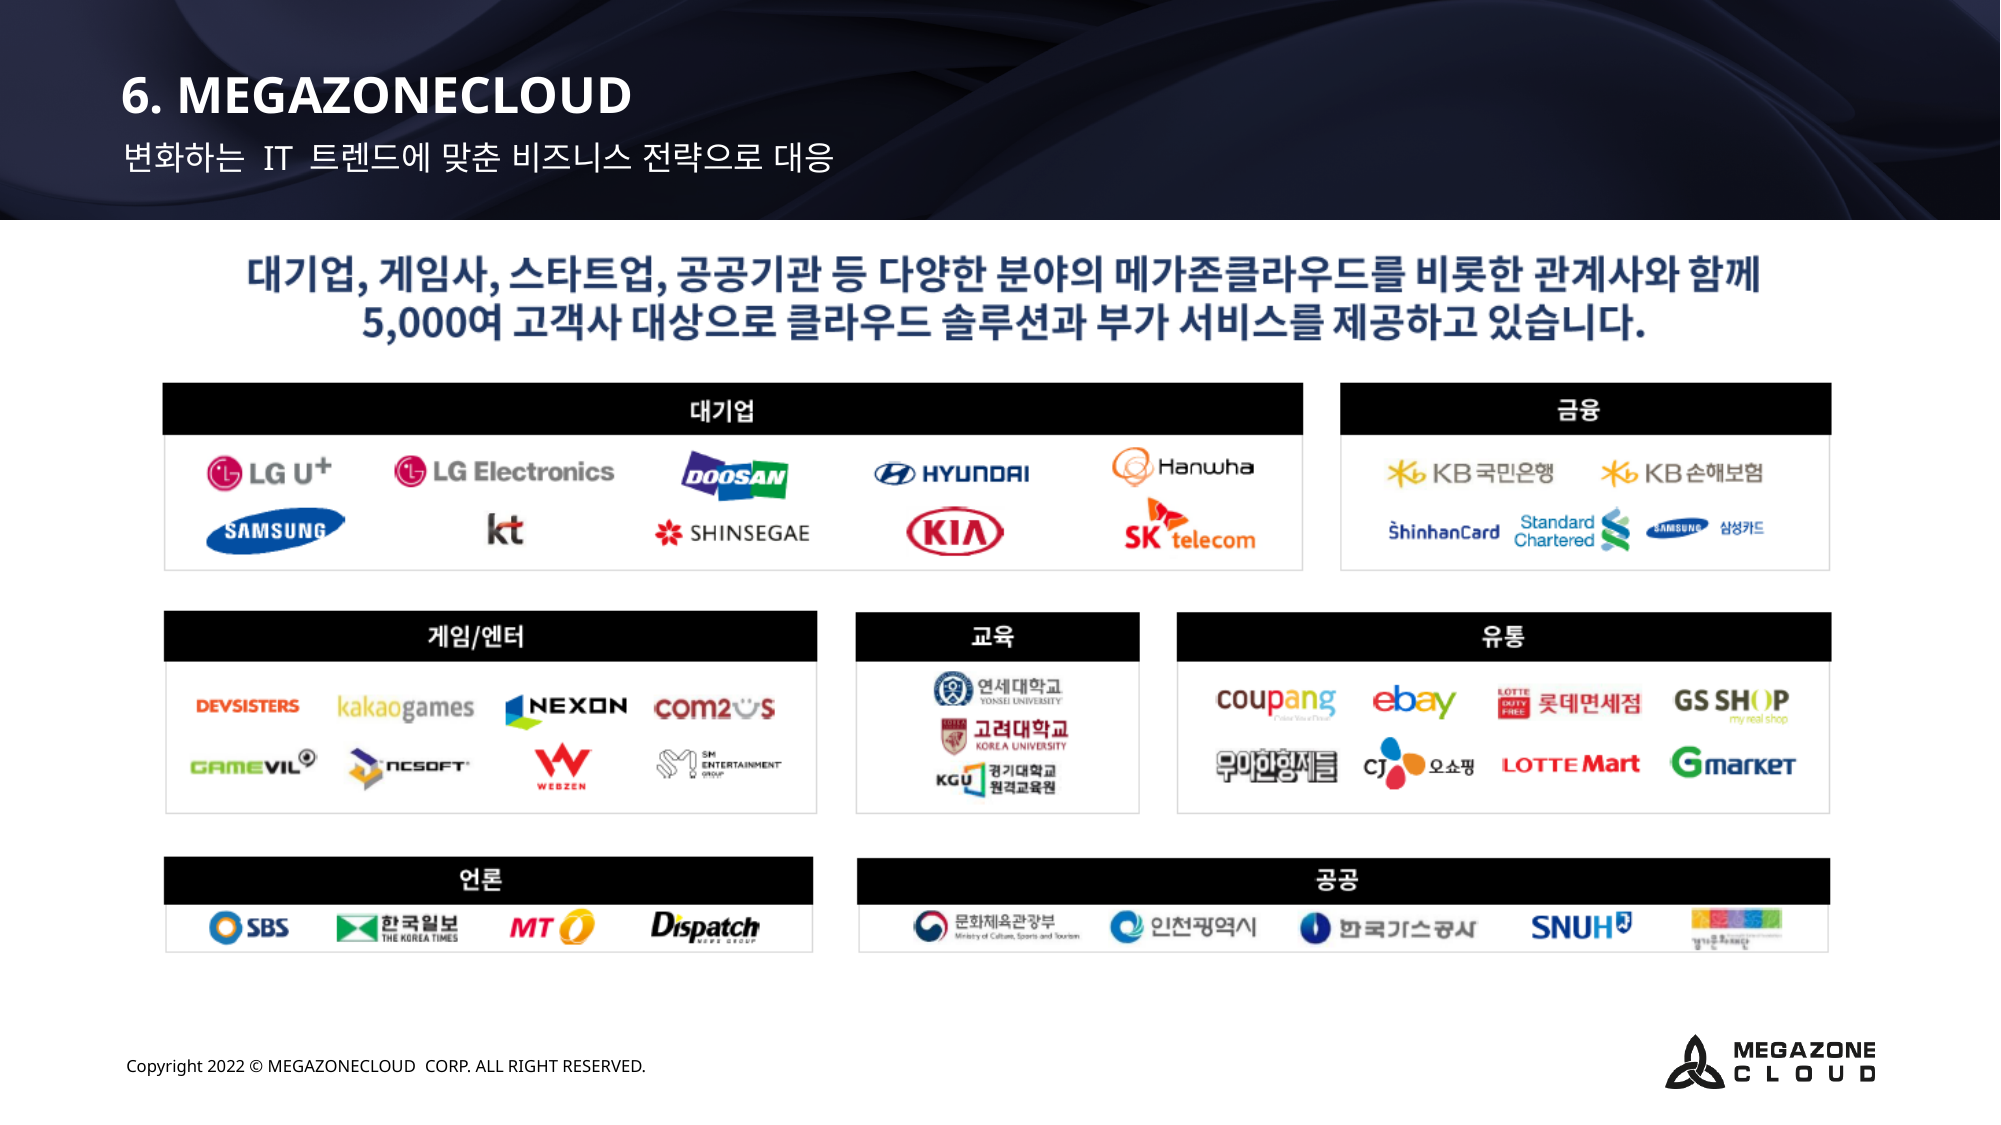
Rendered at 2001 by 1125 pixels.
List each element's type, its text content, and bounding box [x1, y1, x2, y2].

picture [101, 225, 1899, 964]
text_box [106, 55, 1236, 177]
picture [0, 0, 2000, 220]
picture [1665, 1034, 1875, 1089]
text_box Copyright 2022 © MEGAZONECLOUD CORP. ALL RIGHT RESERVED. [111, 1035, 815, 1084]
